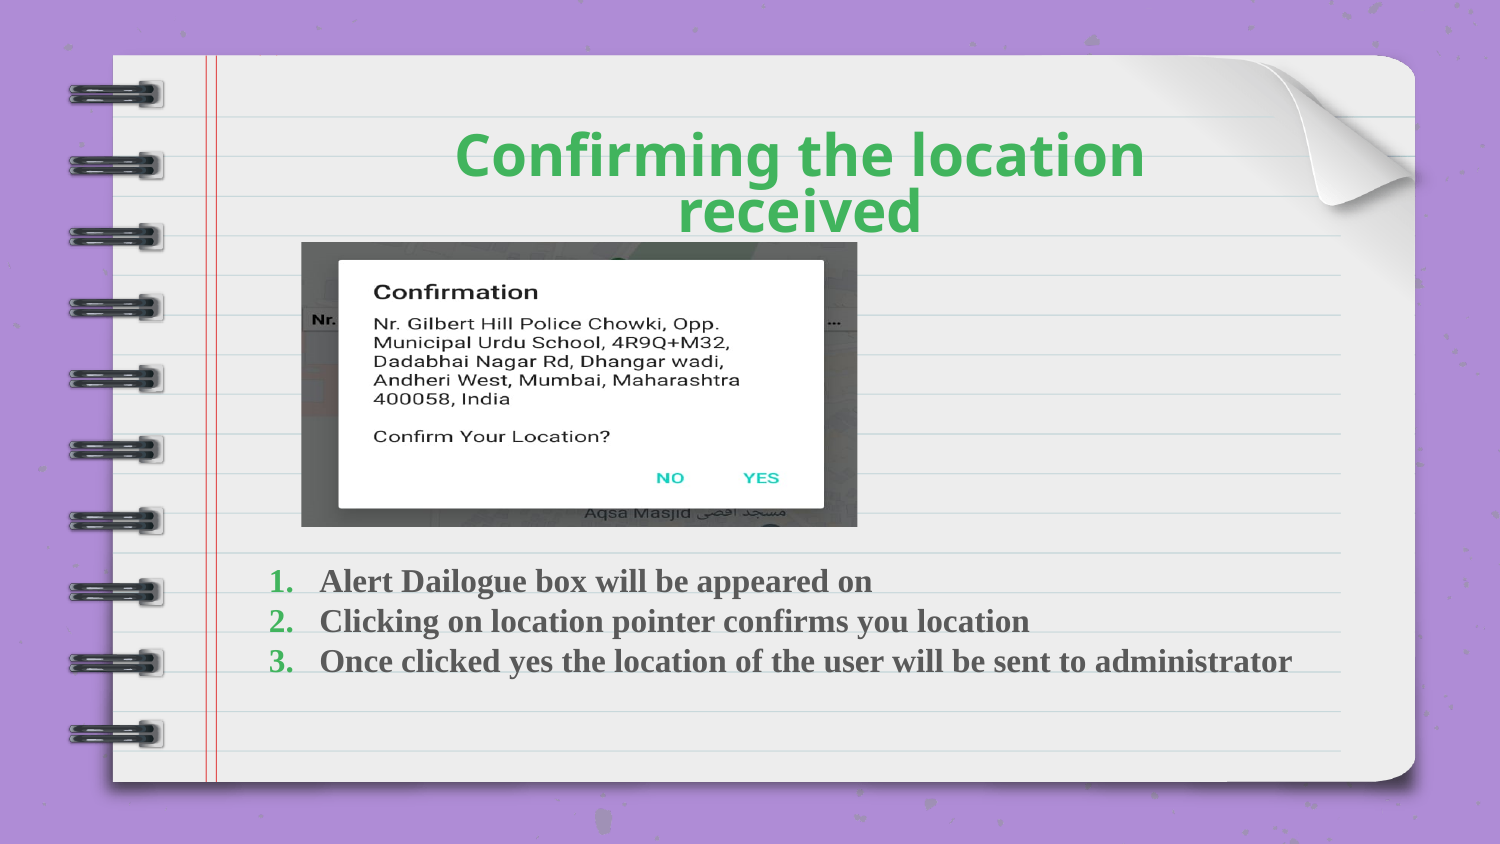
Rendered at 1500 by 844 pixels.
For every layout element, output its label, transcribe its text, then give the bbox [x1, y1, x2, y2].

list Alert Dailogue box will be appeared on Clicking on location pointer confirms you location Once clicked yes the location of the user will be sent to administrator [229, 229, 1372, 733]
picture [63, 22, 1437, 822]
title Confirming the location received [351, 116, 1250, 211]
